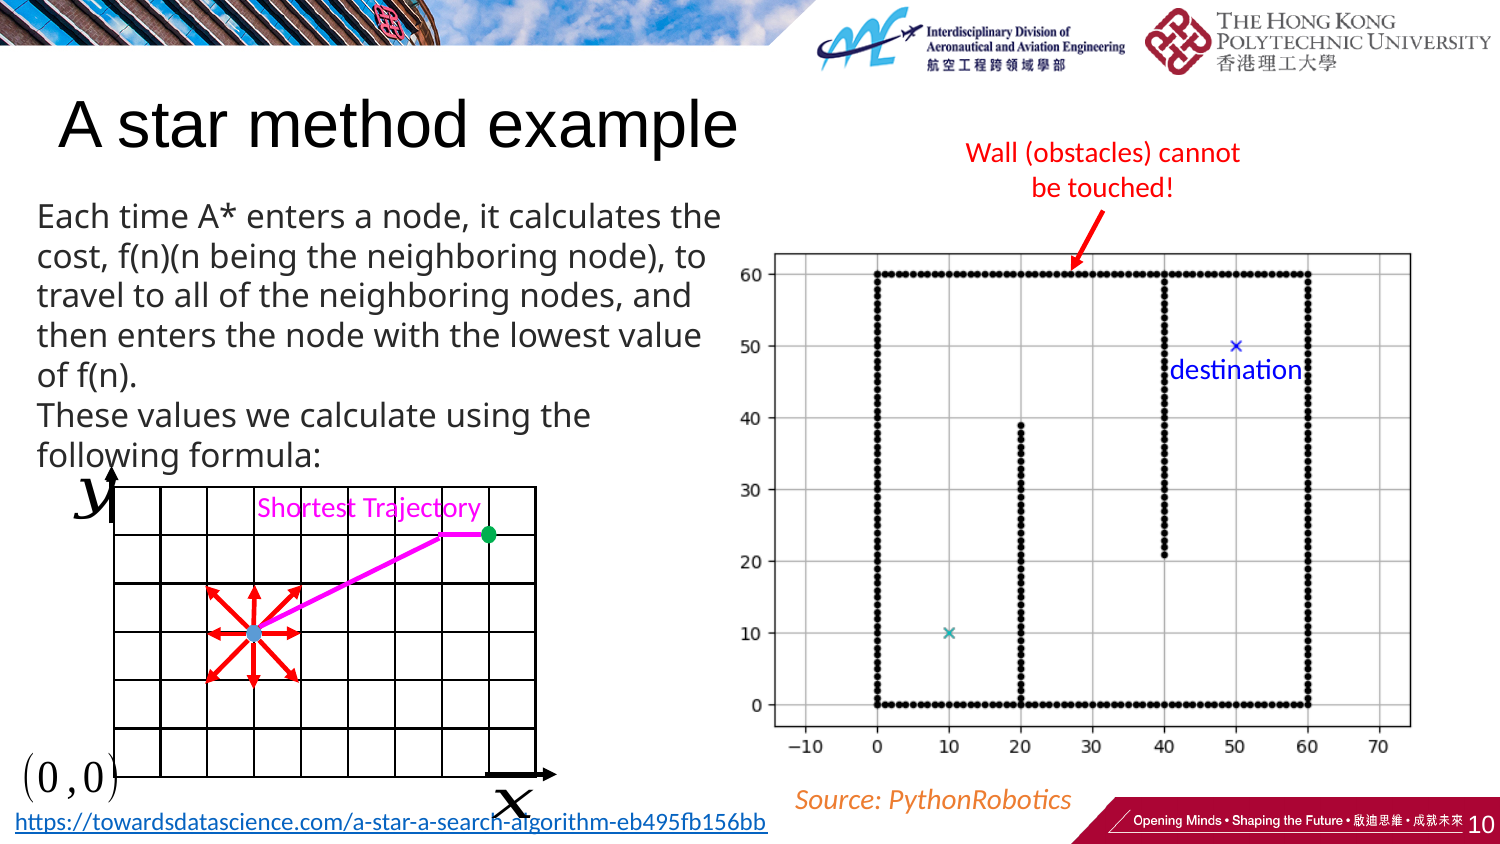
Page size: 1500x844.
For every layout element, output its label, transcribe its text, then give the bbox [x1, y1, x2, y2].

text_box [488, 583, 537, 631]
text_box [498, 486, 537, 534]
text_box [488, 679, 537, 728]
text_box [394, 679, 441, 728]
text_box [300, 679, 347, 728]
text_box [206, 682, 253, 728]
text_box [394, 728, 441, 778]
text_box [160, 728, 206, 778]
text_box [347, 627, 394, 631]
text_box [160, 486, 206, 534]
title A star method example [43, 83, 1456, 169]
text_box [160, 583, 206, 631]
text_box [300, 728, 347, 778]
text_box [394, 583, 441, 631]
text_box [480, 531, 498, 545]
text_box [488, 534, 537, 583]
text_box [160, 534, 206, 583]
text_box [253, 534, 300, 583]
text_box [259, 538, 440, 627]
text_box [347, 631, 394, 679]
picture [0, 0, 1500, 844]
picture [92, 0, 99, 7]
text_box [205, 585, 249, 628]
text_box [1070, 211, 1104, 271]
text_box [113, 679, 160, 728]
text_box [347, 534, 394, 538]
text_box [253, 583, 259, 591]
text_box [160, 631, 206, 679]
text_box [253, 728, 300, 778]
text_box [441, 679, 488, 728]
text_box [113, 631, 160, 679]
text_box [113, 728, 160, 778]
text_box [206, 486, 253, 534]
text_box [262, 636, 286, 640]
text_box [394, 631, 441, 679]
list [671, 179, 1492, 794]
text_box Wall (obstacles) cannot be touched! [949, 169, 1257, 179]
text_box [300, 534, 347, 538]
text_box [259, 640, 299, 683]
text_box Shortest Trajectory [242, 481, 533, 531]
text_box [441, 728, 488, 778]
text_box [441, 583, 488, 631]
text_box [441, 631, 488, 679]
text_box [290, 635, 300, 679]
text_box [441, 537, 488, 583]
text_box [245, 624, 263, 643]
text_box [160, 679, 206, 728]
text_box [206, 635, 216, 640]
text_box [488, 728, 537, 772]
text_box [206, 728, 253, 778]
text_box [488, 631, 537, 679]
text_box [205, 640, 249, 684]
slide_number 10 [1353, 804, 1500, 842]
text_box [113, 486, 160, 534]
text_box [347, 679, 394, 728]
text_box [206, 583, 253, 593]
text_box [206, 534, 253, 583]
text_box Source: PythonRobotics [780, 794, 1119, 823]
text_box [394, 534, 438, 538]
text_box [300, 627, 347, 631]
text_box [113, 534, 160, 583]
text_box [113, 583, 160, 631]
text_box [221, 636, 246, 640]
text_box [347, 728, 394, 778]
text_box https://towardsdatascience.com/a-star-a-search-algorithm-eb495fb156bb [0, 797, 788, 843]
text_box [300, 631, 347, 679]
text_box [253, 679, 300, 728]
